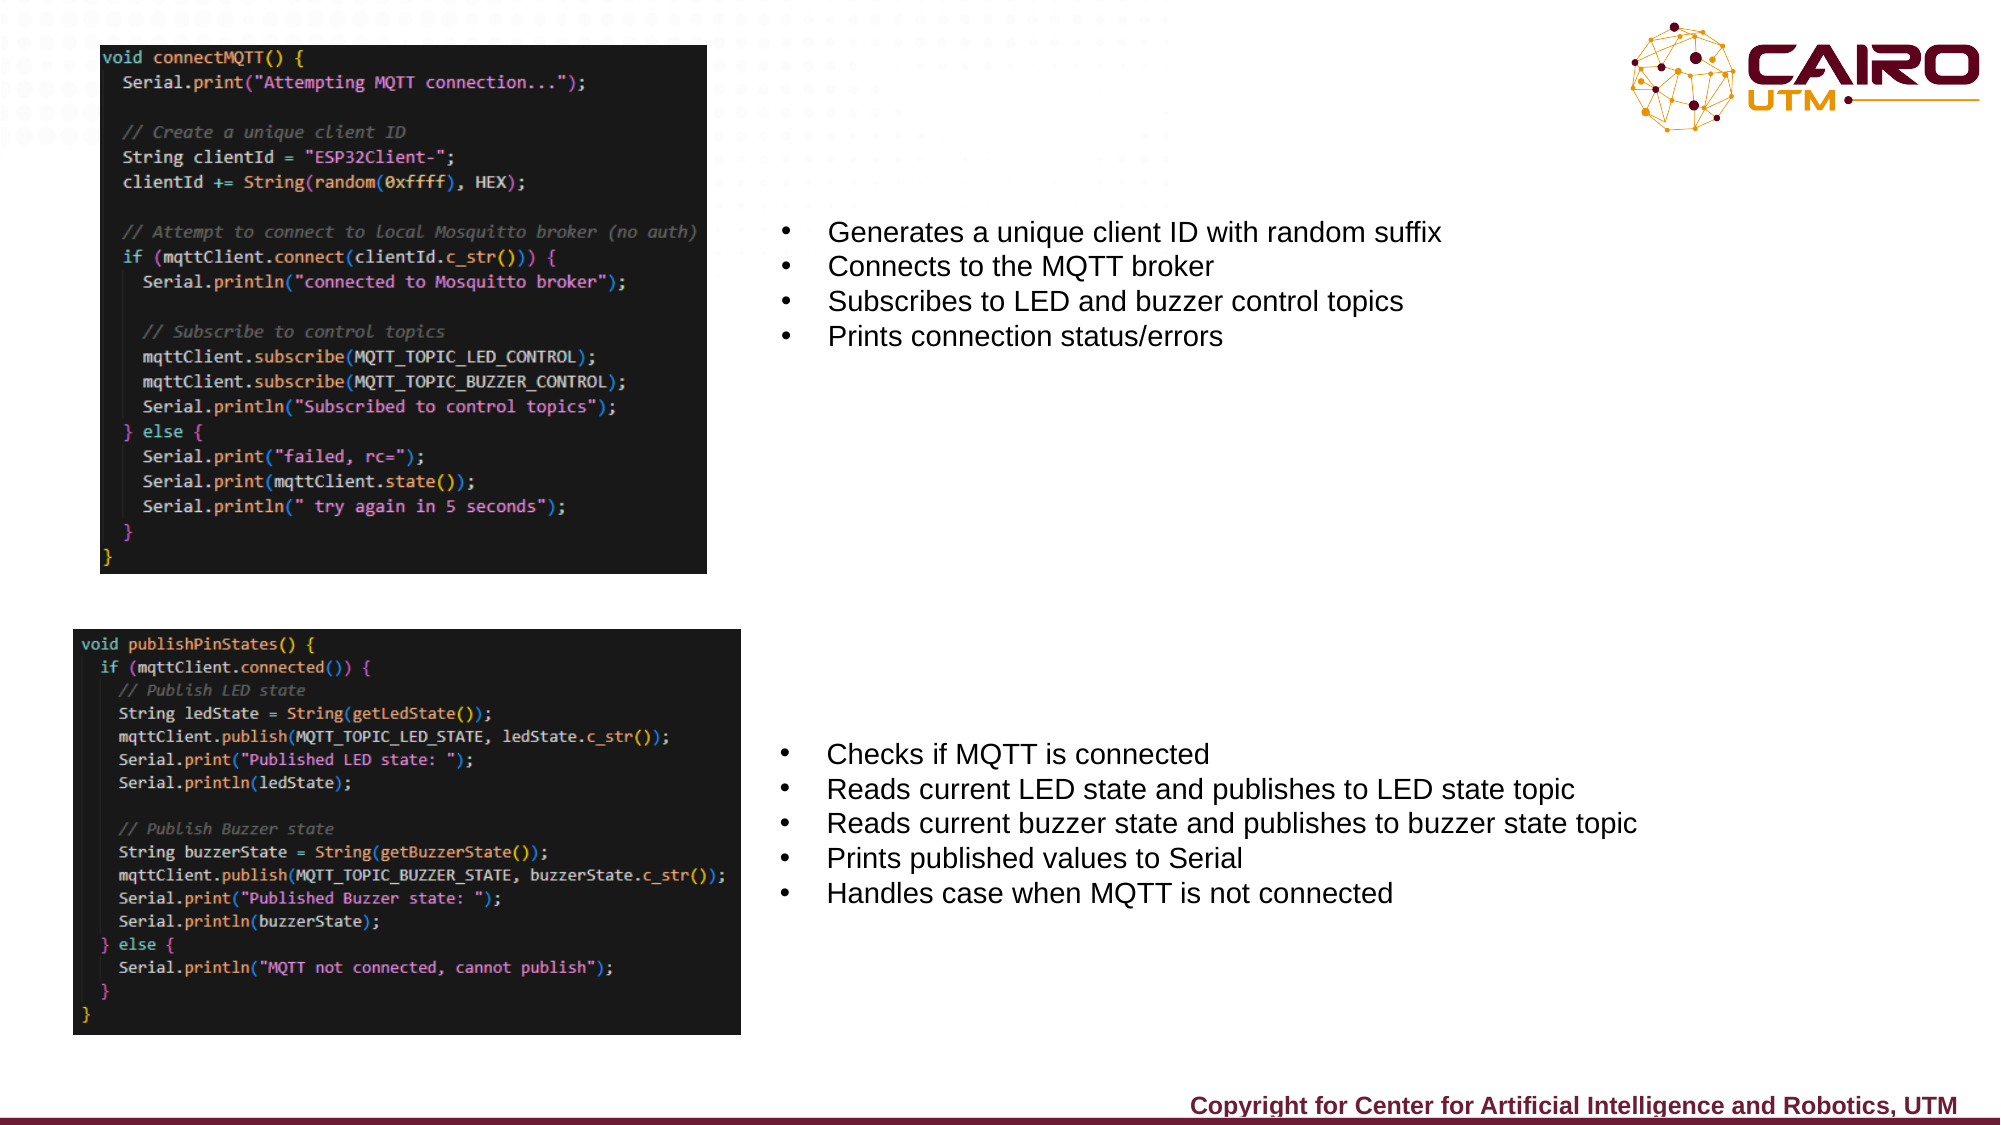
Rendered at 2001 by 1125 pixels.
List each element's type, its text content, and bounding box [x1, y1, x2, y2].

picture [1, 0, 1168, 574]
picture [72, 629, 741, 1036]
text_box Generates a unique client ID with random suffix Connects to the MQTT broker Subscribes to LED and buzzer control topics Prints connection status/errors [766, 205, 1459, 361]
text_box Checks if MQTT is connected Reads current LED state and publishes to LED state topic Reads current buzzer state and publishes to buzzer state topic Prints published values to Serial Handles case when MQTT is not connected [765, 727, 1668, 918]
picture [1592, 0, 2001, 164]
